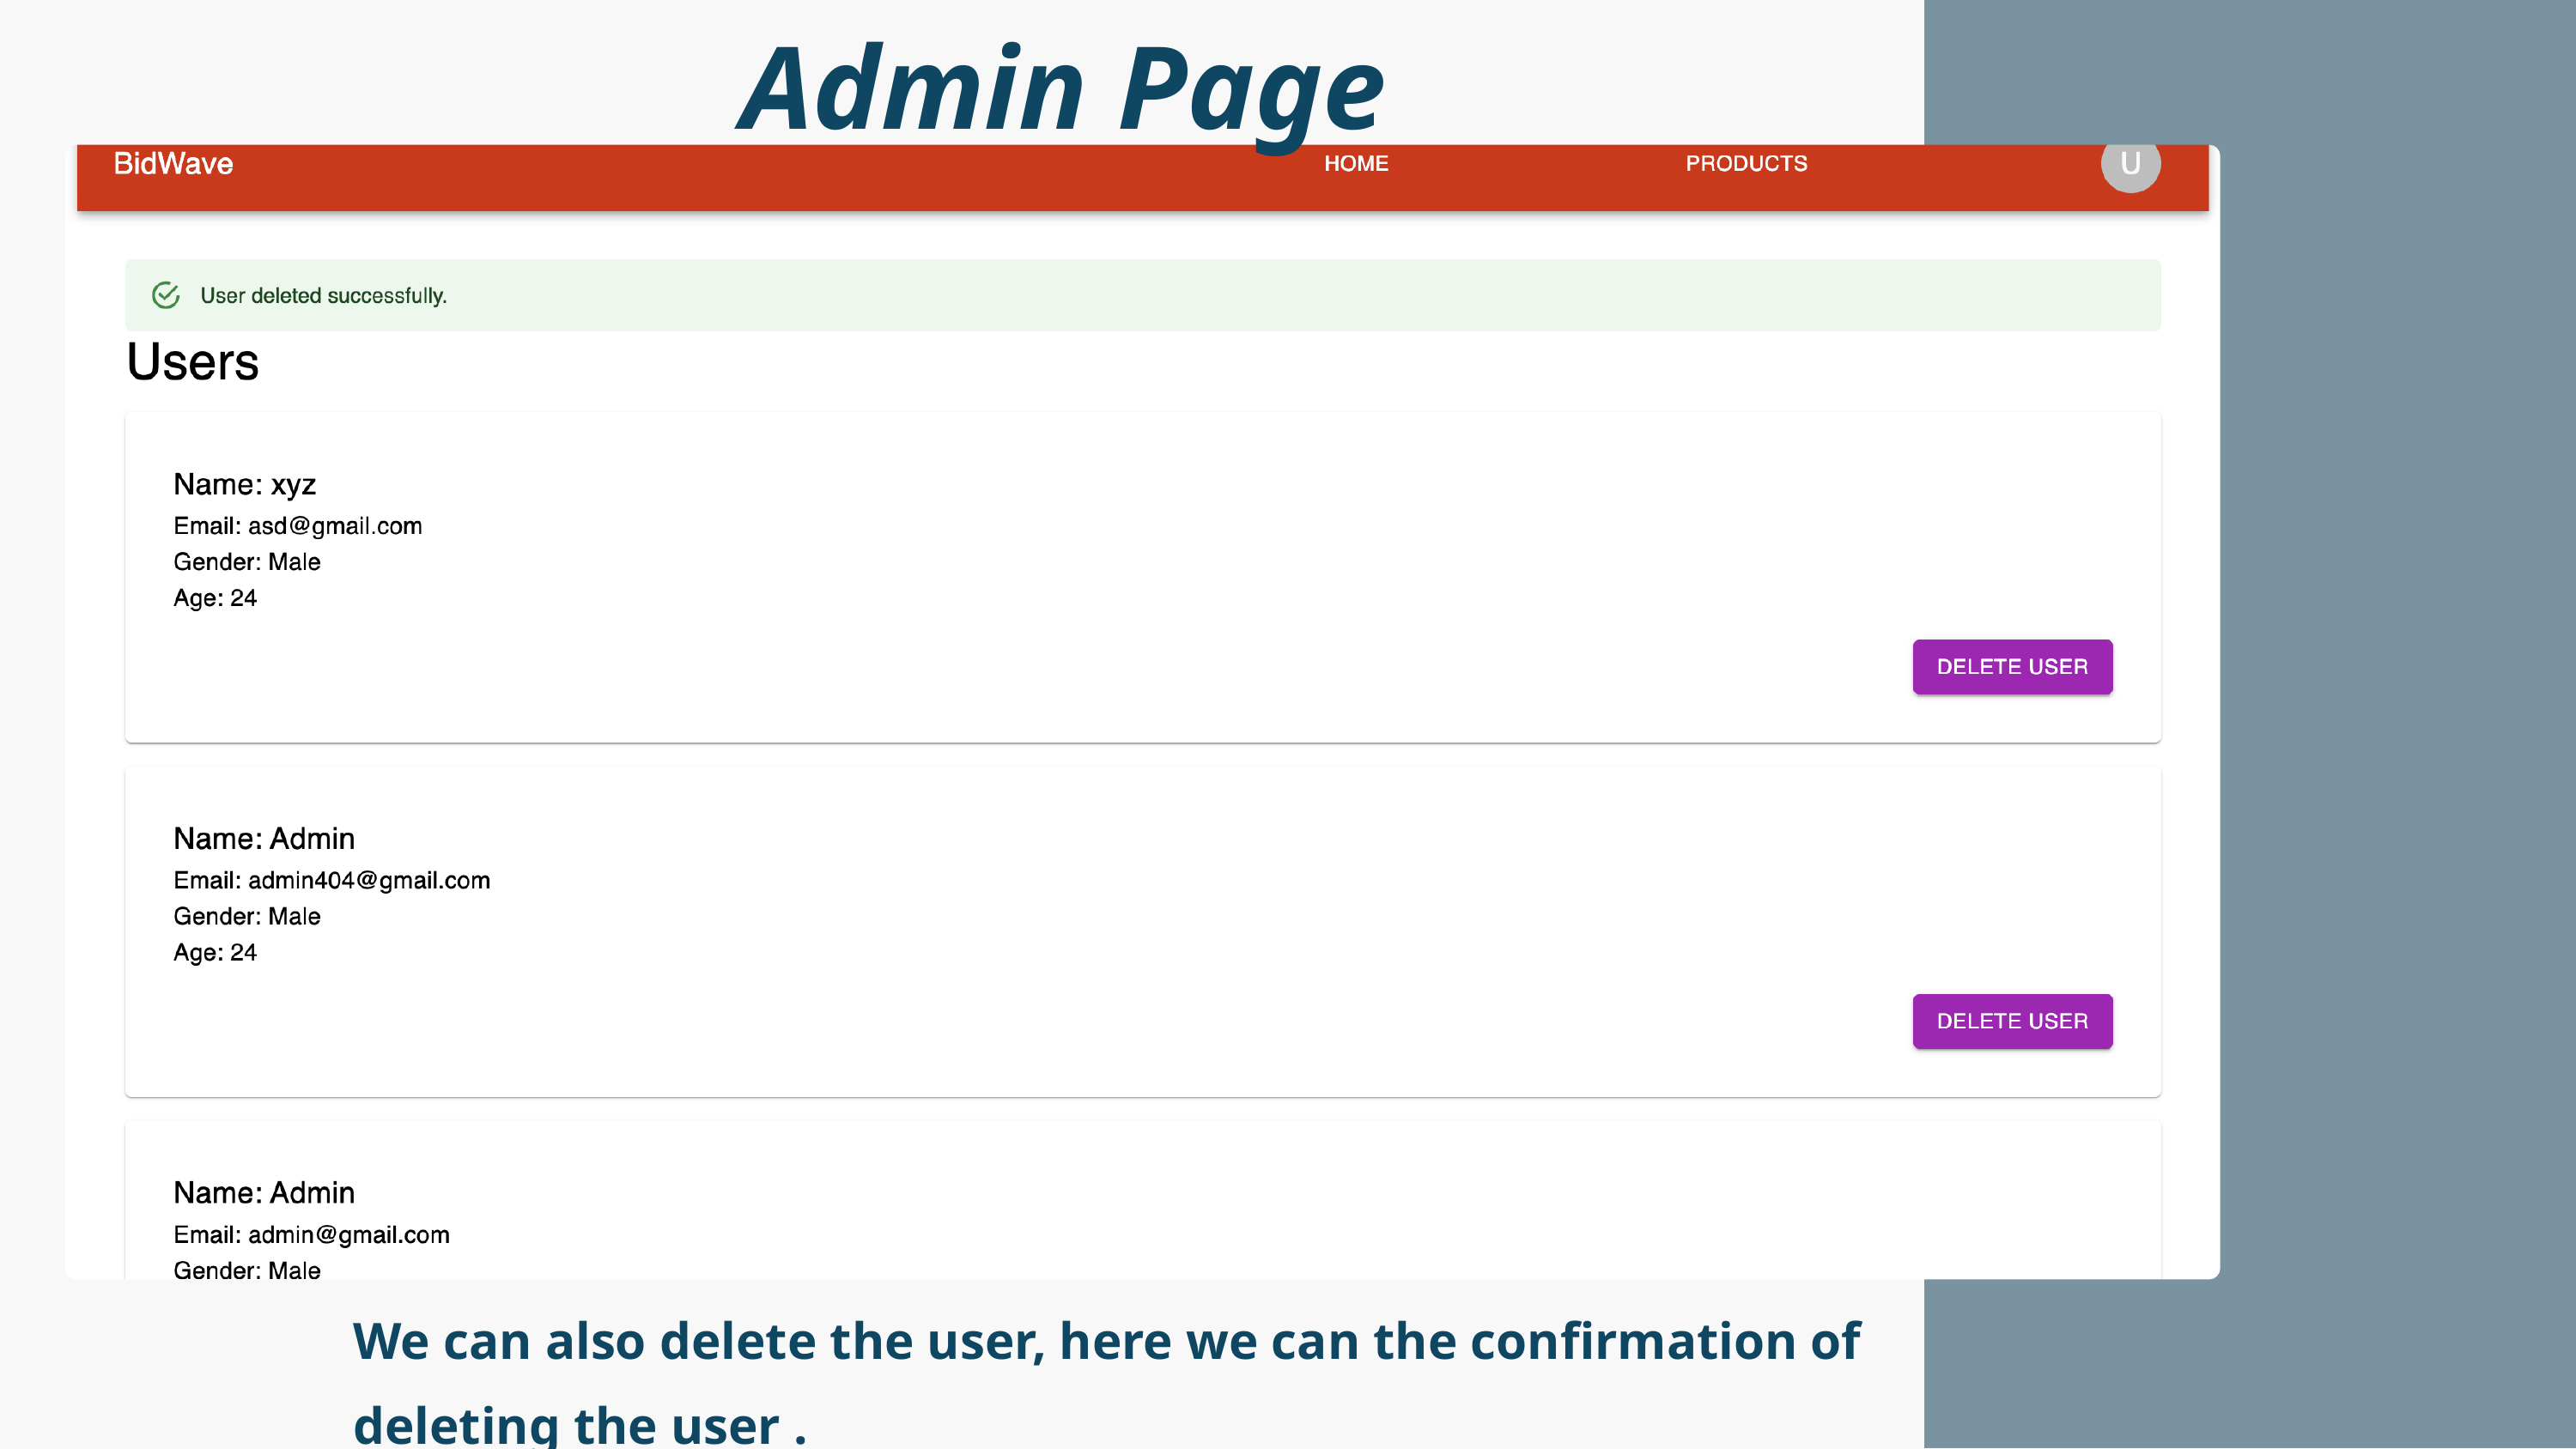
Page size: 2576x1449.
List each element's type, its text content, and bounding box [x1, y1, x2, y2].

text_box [1923, 0, 2576, 1449]
text_box Admin Page [741, 0, 1545, 143]
text_box We can also delete the user, here we can the confirmation of deleting the user . [353, 1286, 1918, 1449]
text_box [64, 144, 2221, 1280]
